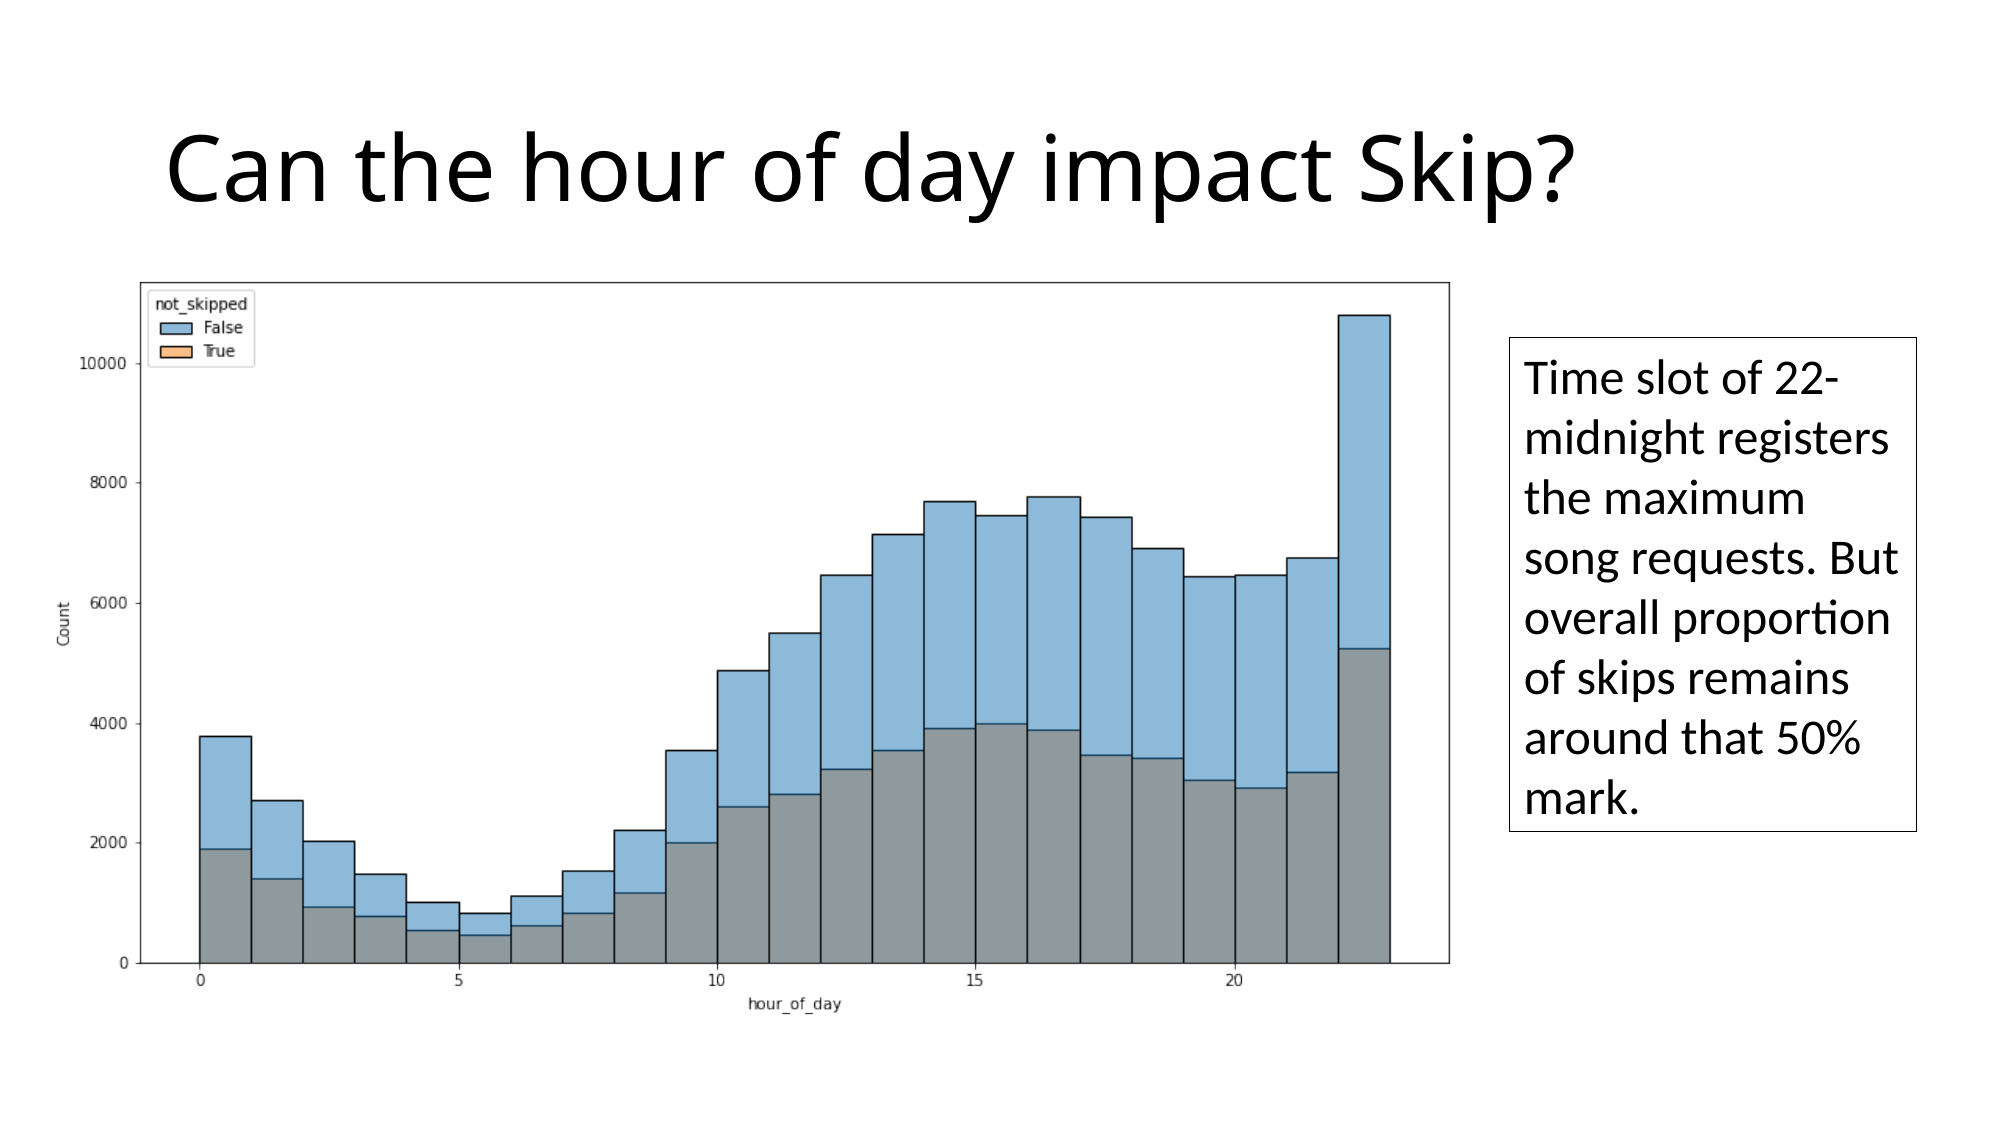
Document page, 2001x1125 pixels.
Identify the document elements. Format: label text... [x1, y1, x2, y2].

picture [46, 271, 1460, 1024]
title Can the hour of day impact Skip? [149, 101, 1851, 243]
text_box Time slot of 22-midnight registers the maximum song requests. But overall proportion of skips remains around that 50% mark. [1509, 337, 1917, 832]
